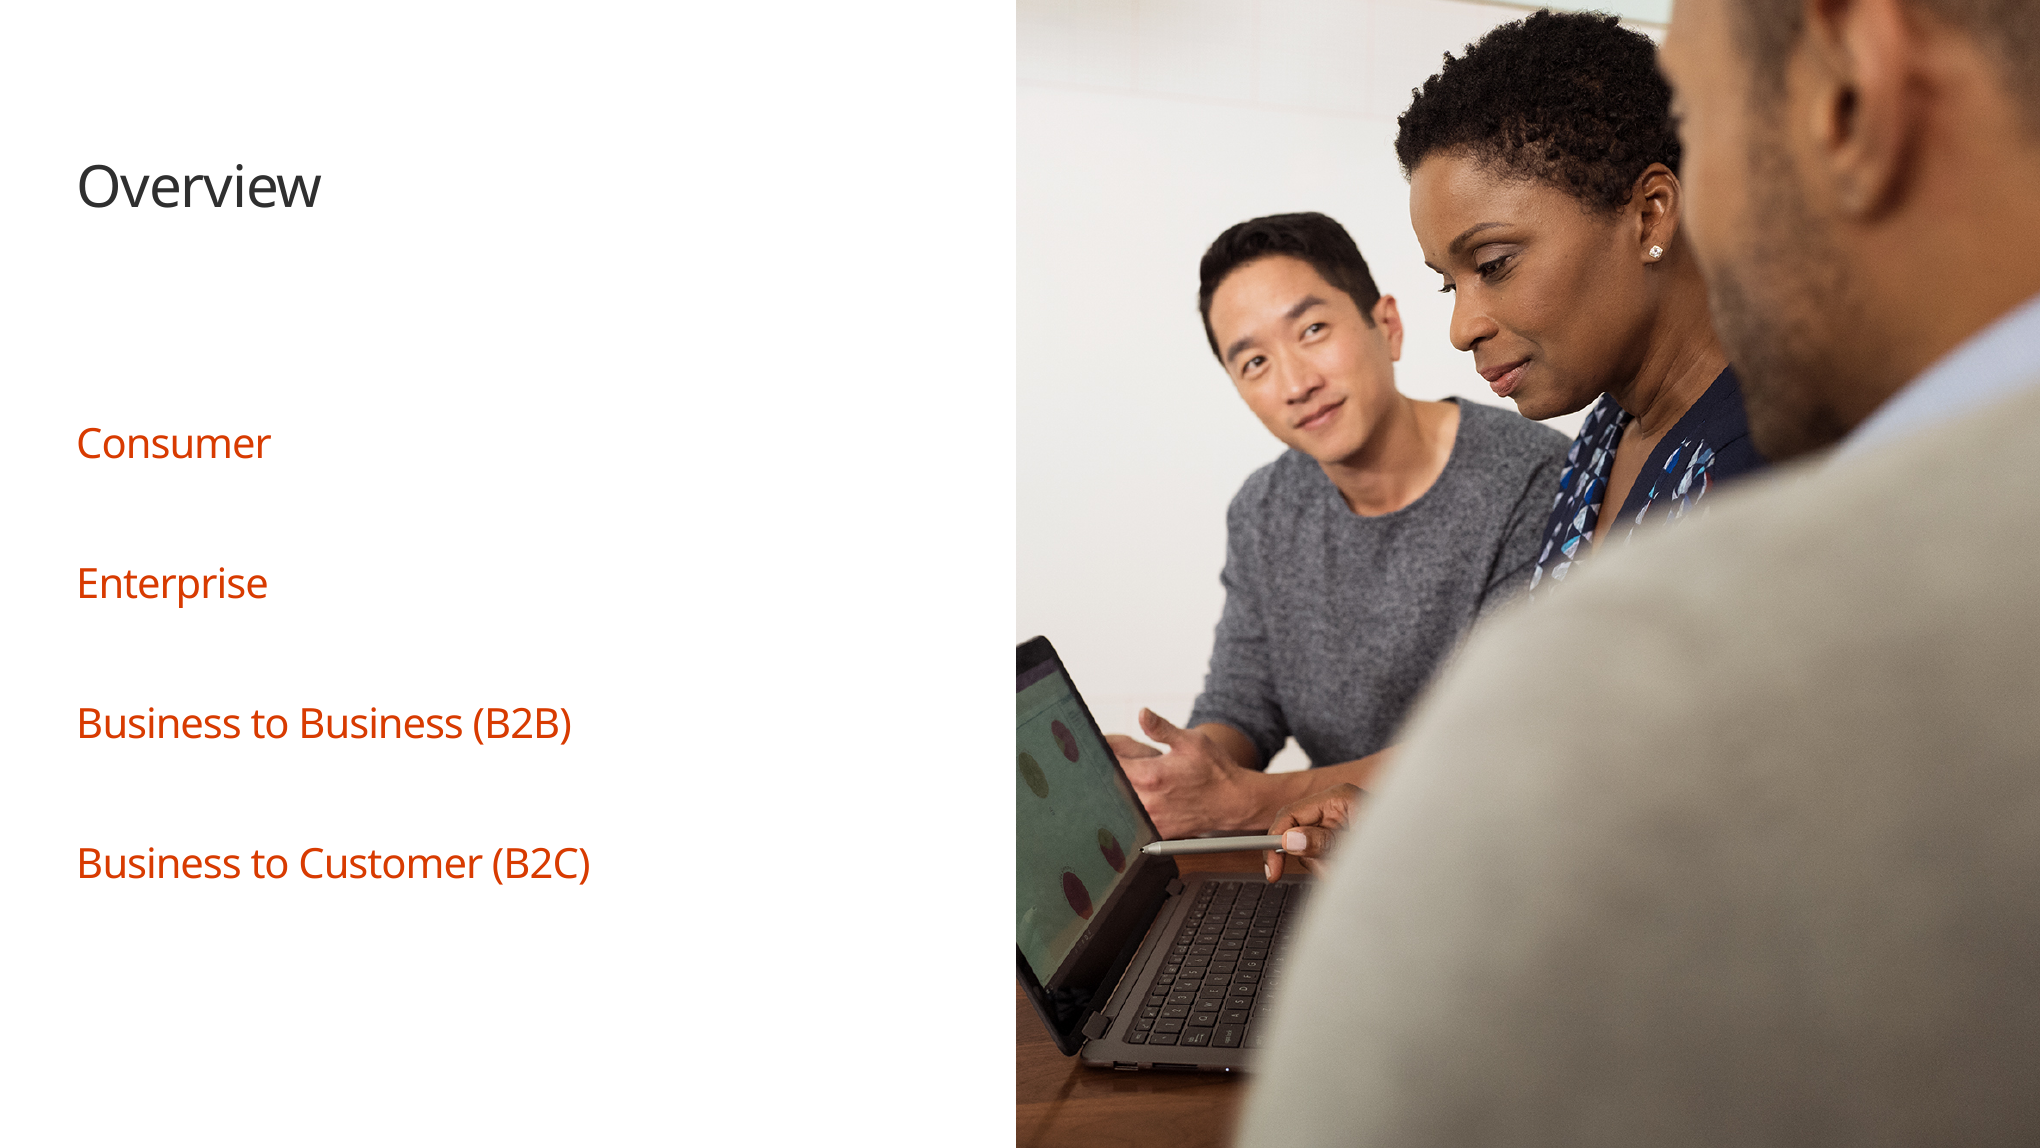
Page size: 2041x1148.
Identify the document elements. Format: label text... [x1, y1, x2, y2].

picture [1015, 0, 2041, 1148]
list Consumer Enterprise Business to Business (B2B) Business to Customer (B2C) [76, 422, 913, 1056]
title Overview [76, 157, 618, 309]
